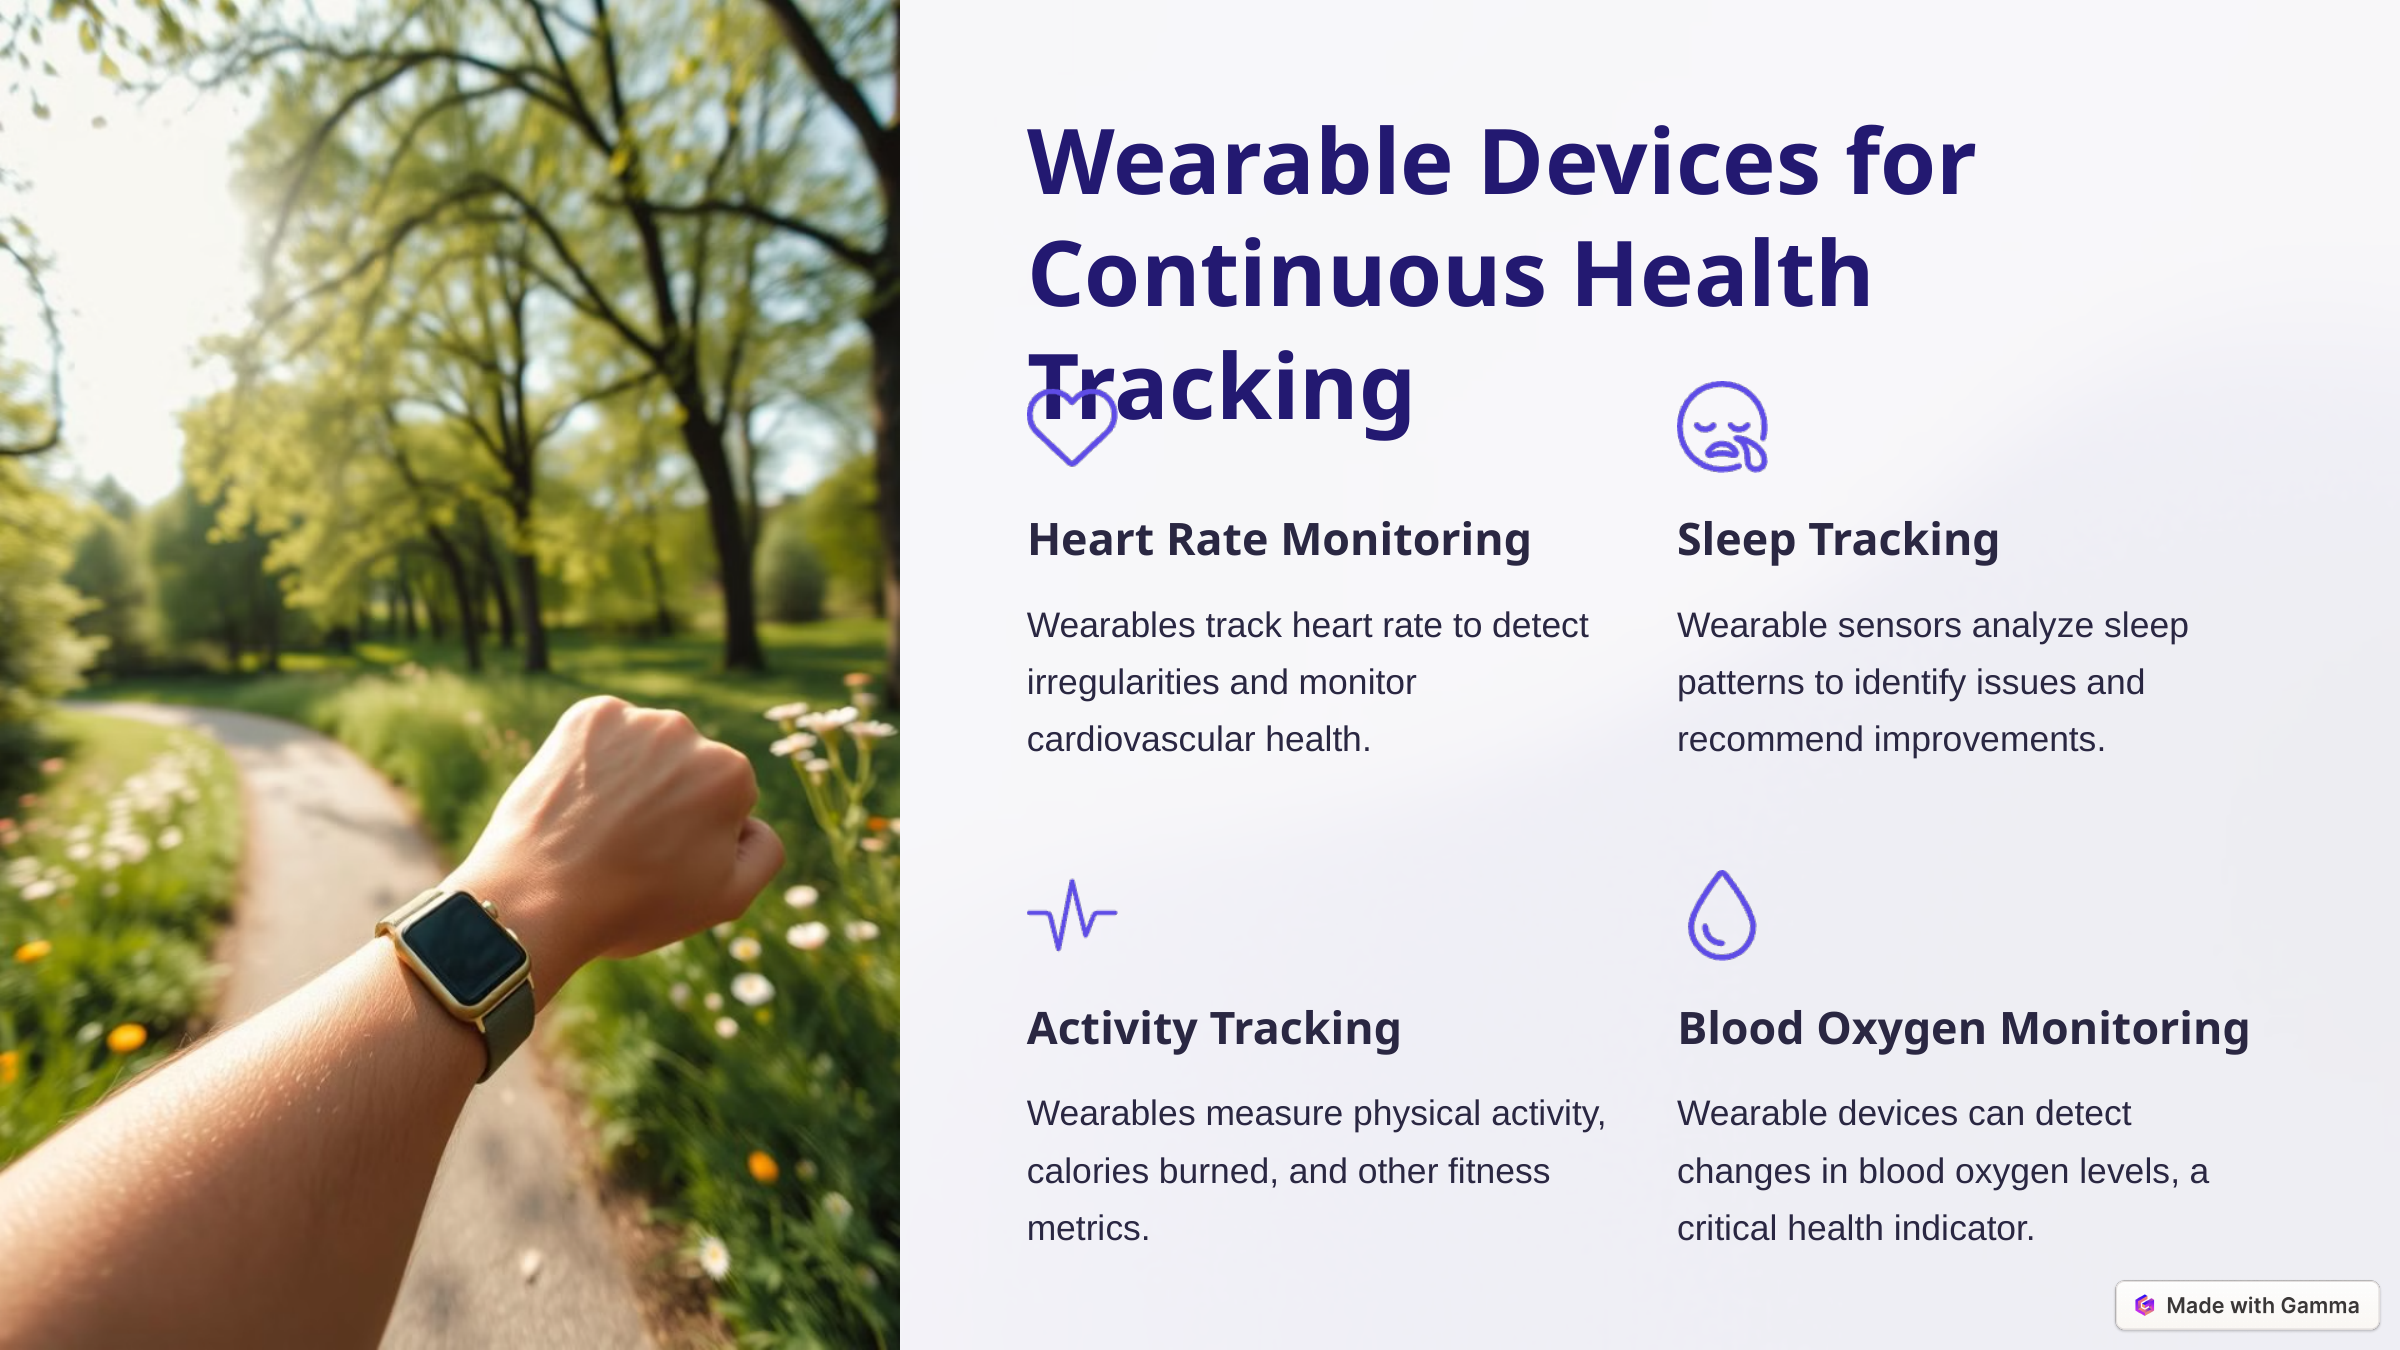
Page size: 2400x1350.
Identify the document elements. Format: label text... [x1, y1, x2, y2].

text_box Heart Rate Monitoring [1027, 508, 1503, 566]
text_box Wearable sensors analyze sleep patterns to identify issues and recommend improvements. [1677, 586, 2273, 762]
text_box Wearables measure physical activity, calories burned, and other fitness metrics. [1026, 1075, 1623, 1250]
text_box Activity Tracking [1026, 997, 1481, 1054]
text_box Wearable Devices for Continuous Health Tracking [1027, 100, 2273, 327]
text_box Wearables track heart rate to detect irregularities and monitor cardiovascular health. [1026, 586, 1623, 762]
picture [1677, 870, 1768, 961]
text_box Sleep Tracking [1677, 508, 2131, 566]
picture [1026, 381, 1118, 473]
picture [1026, 870, 1118, 961]
picture [0, 0, 900, 1350]
picture [2106, 1271, 2389, 1339]
text_box Blood Oxygen Monitoring [1677, 997, 2214, 1054]
picture [1677, 381, 1768, 473]
text_box Wearable devices can detect changes in blood oxygen levels, a critical health indicator. [1677, 1075, 2273, 1250]
